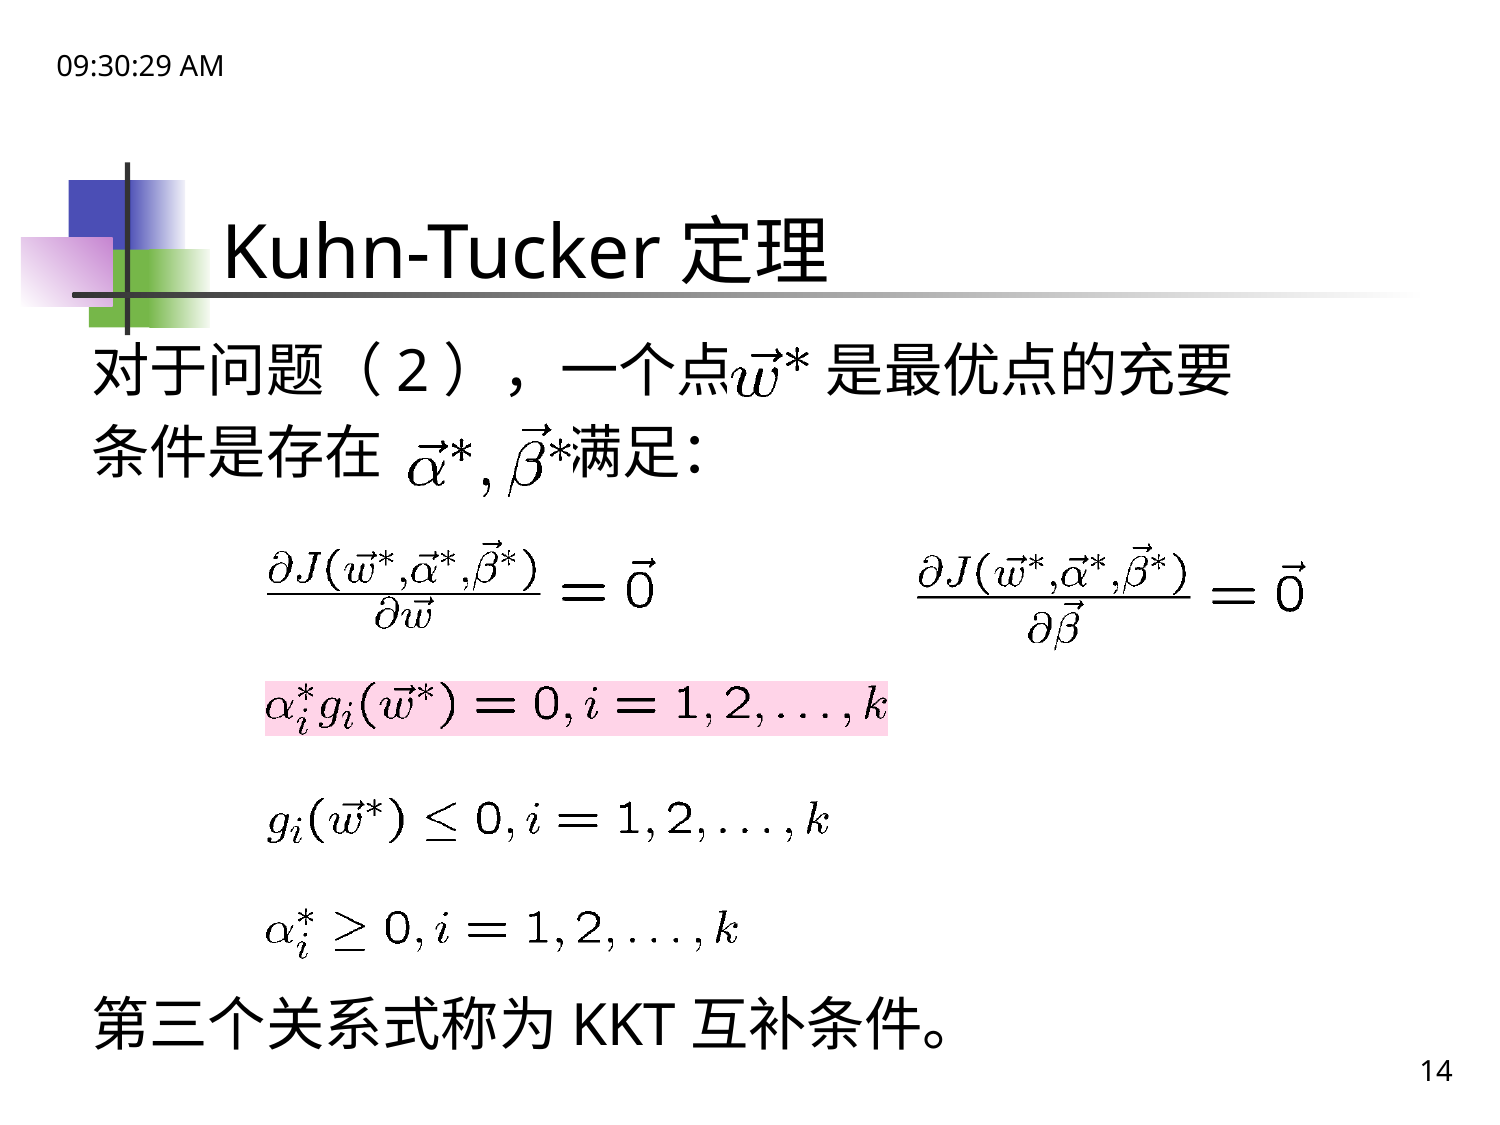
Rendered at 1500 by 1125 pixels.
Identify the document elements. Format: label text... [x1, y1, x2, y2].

slide_number 14 [1155, 1024, 1468, 1100]
picture [915, 541, 1306, 654]
text_box 对于问题（2），一个点 是最优点的充要 条件是存在 满足： 第三个关系式称为KKT互补条件。 [76, 326, 1459, 1094]
picture [727, 345, 810, 398]
picture [265, 538, 656, 630]
picture [265, 681, 888, 736]
picture [265, 905, 738, 961]
picture [407, 420, 573, 499]
text_box Kuhn-Tucker定理 [206, 196, 1282, 302]
picture [265, 797, 830, 845]
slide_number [41, 19, 354, 95]
